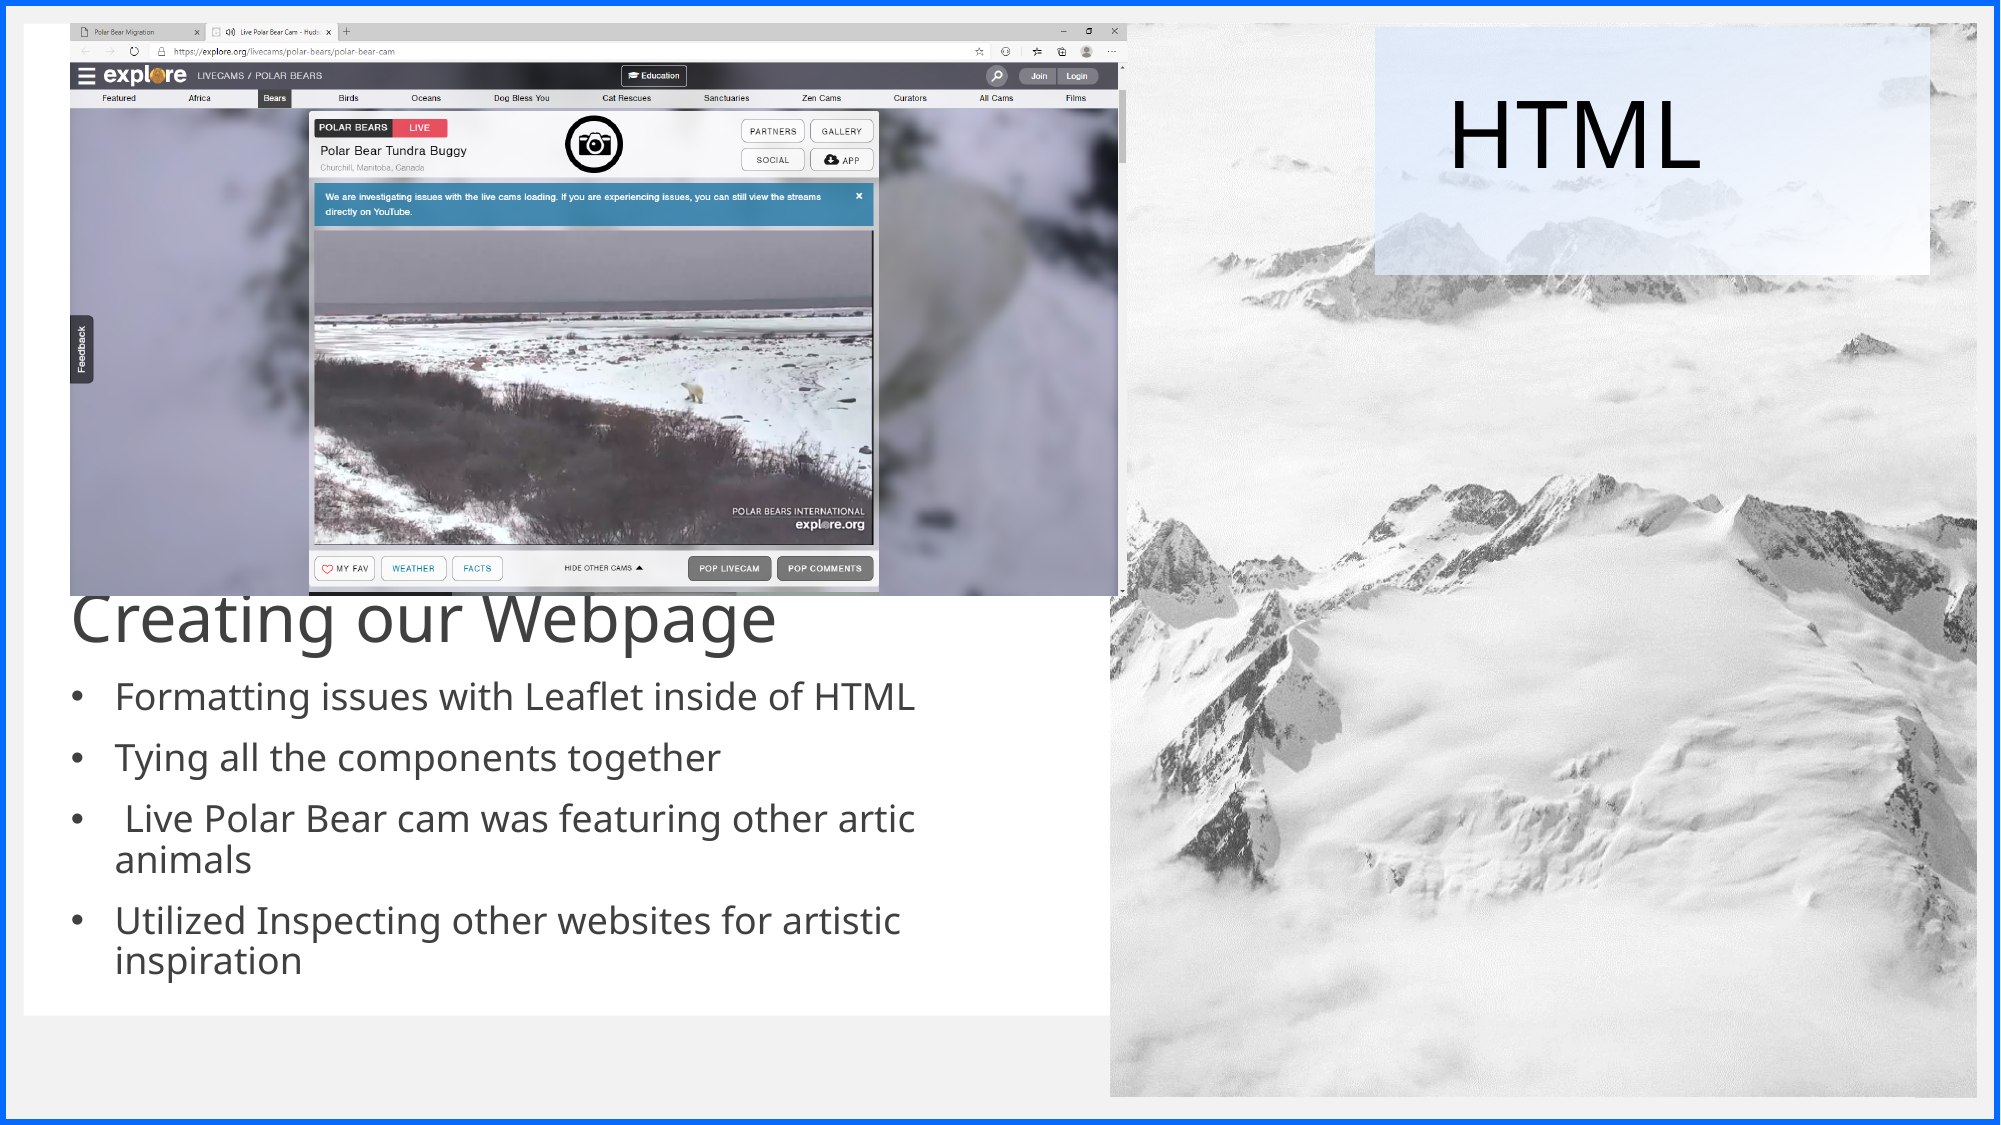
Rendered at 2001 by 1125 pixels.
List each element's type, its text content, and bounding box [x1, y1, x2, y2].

list Creating our Webpage Formatting issues with Leaflet inside of HTML Tying all the components together Live Polar Bear cam was featuring other artic animals Utilized Inspecting other websites for artistic inspiration [70, 596, 969, 983]
picture [70, 23, 1977, 1097]
